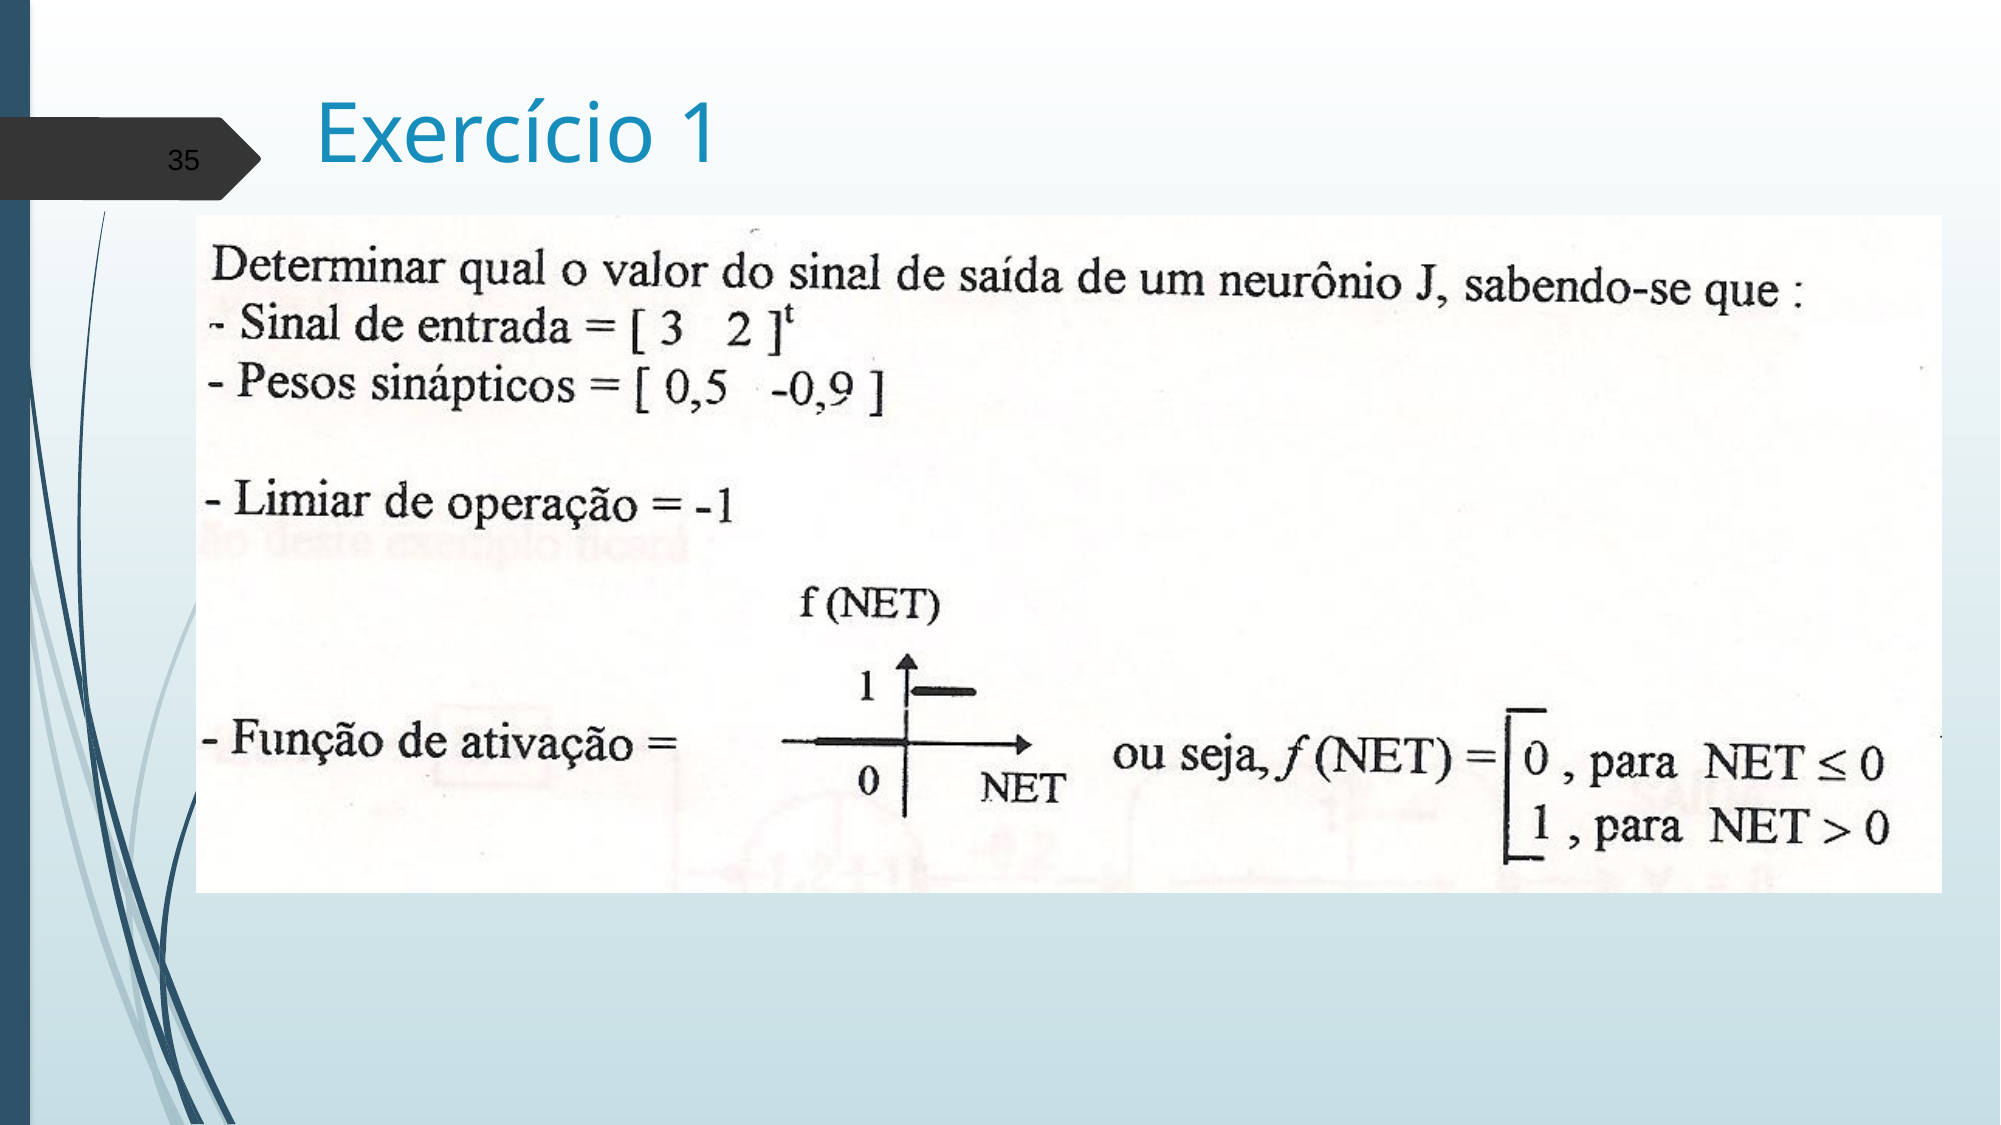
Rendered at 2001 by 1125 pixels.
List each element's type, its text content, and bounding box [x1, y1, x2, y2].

picture [195, 215, 1942, 893]
title Exercício 1 [299, 71, 1968, 190]
slide_number 35 [87, 129, 216, 190]
